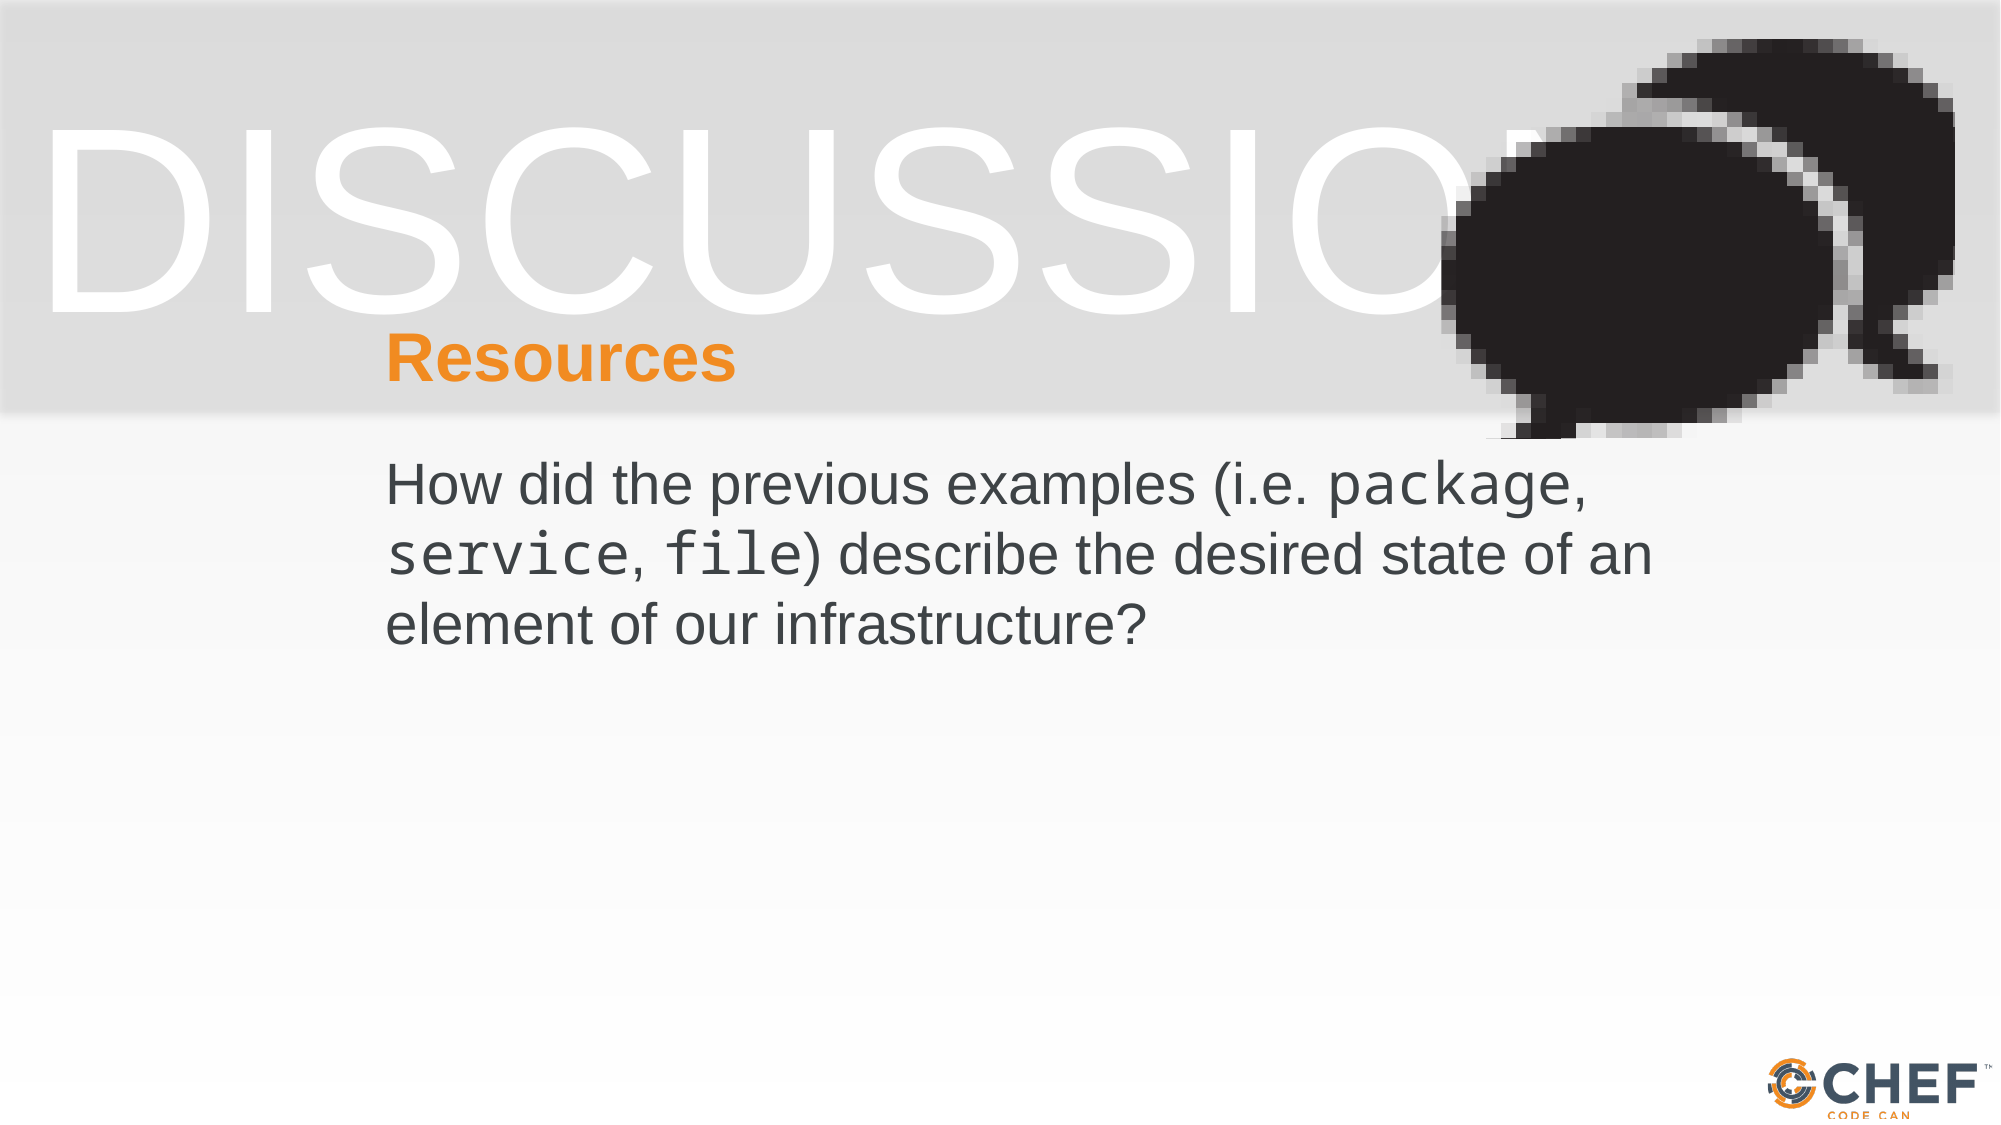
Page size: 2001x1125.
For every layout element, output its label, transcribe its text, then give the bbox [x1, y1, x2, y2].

title Resources [370, 307, 1721, 412]
subtitle How did the previous examples (i.e. package, service, file) describe the desired state of an element of our infrastructure? [370, 431, 1721, 745]
